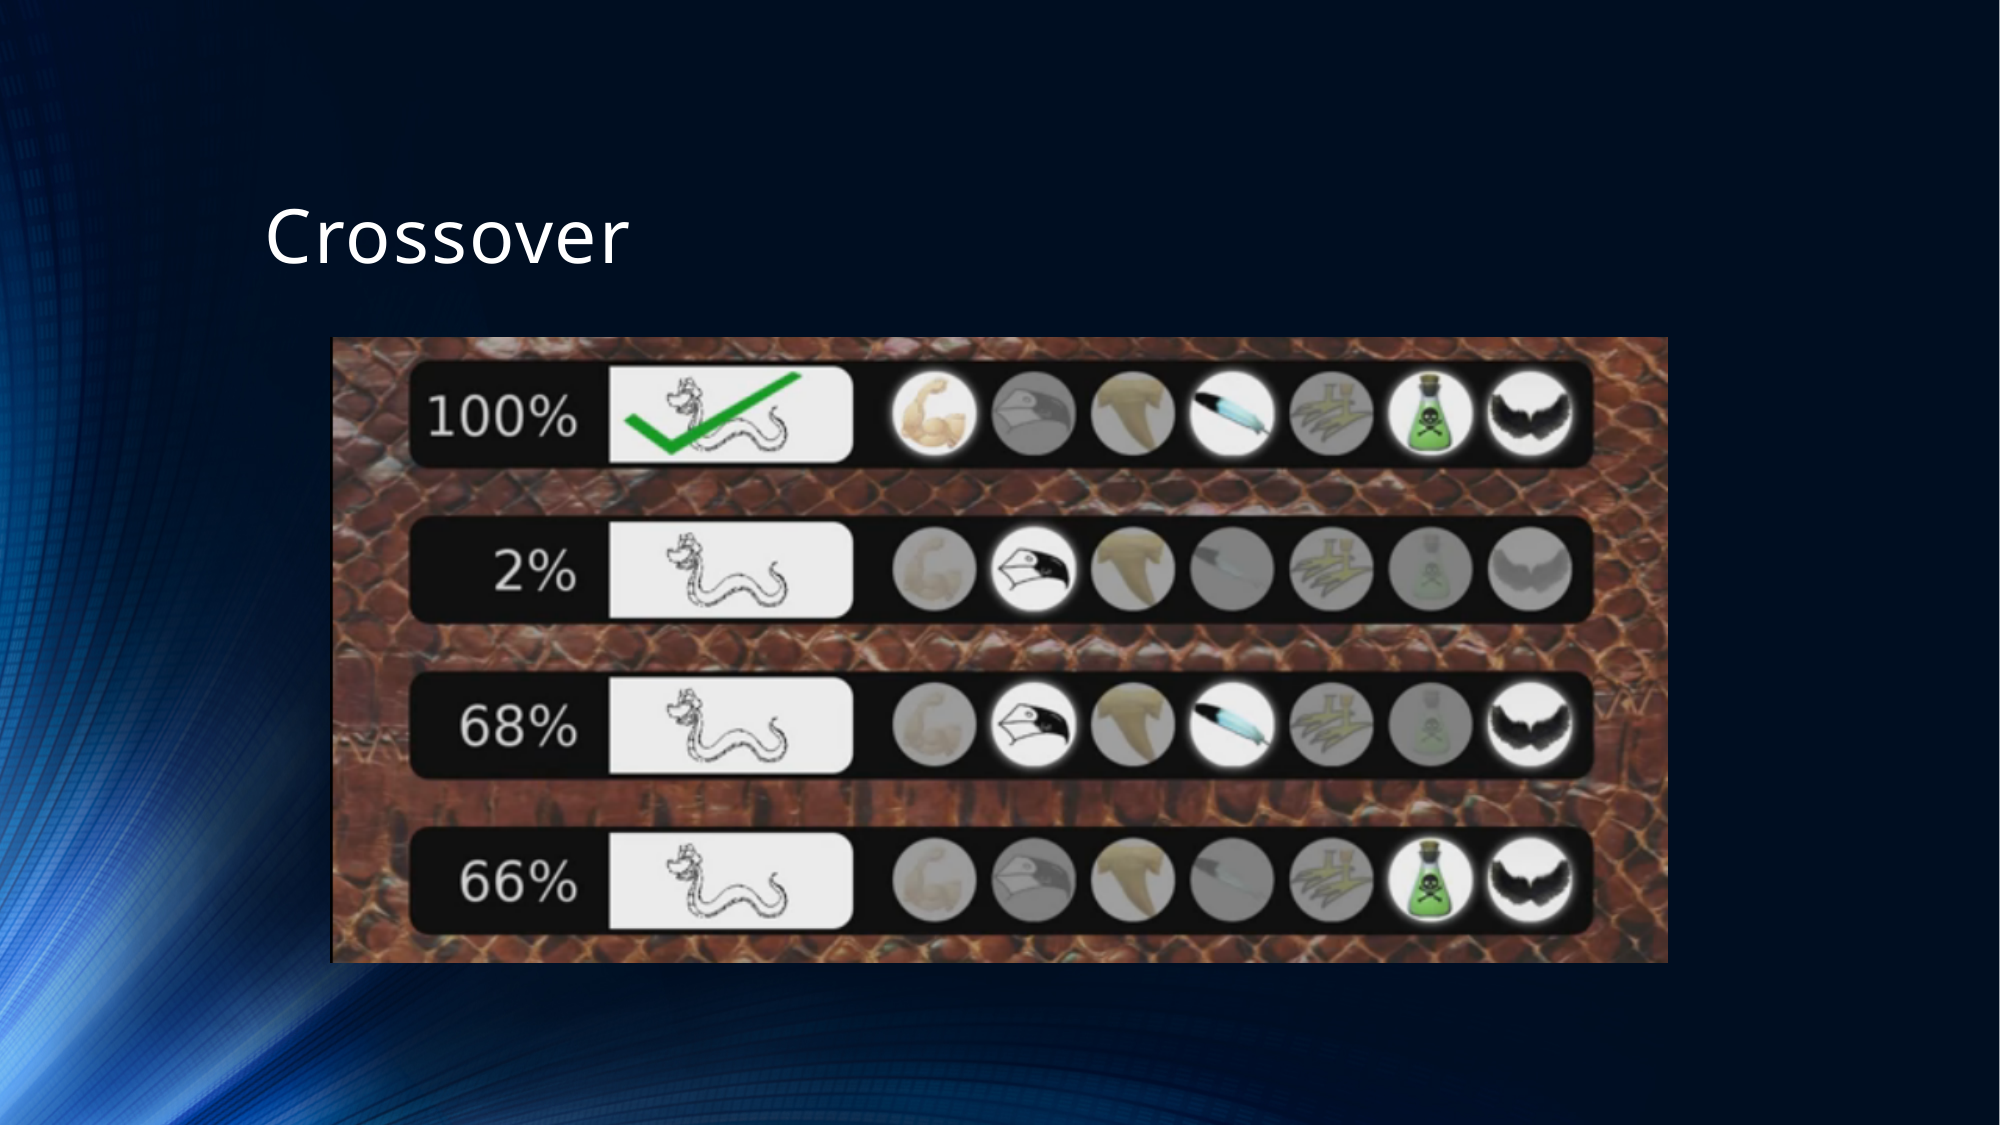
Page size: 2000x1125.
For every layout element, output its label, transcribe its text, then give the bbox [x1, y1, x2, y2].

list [330, 337, 1668, 963]
picture [0, 0, 2000, 1125]
title Crossover [249, 62, 1750, 288]
